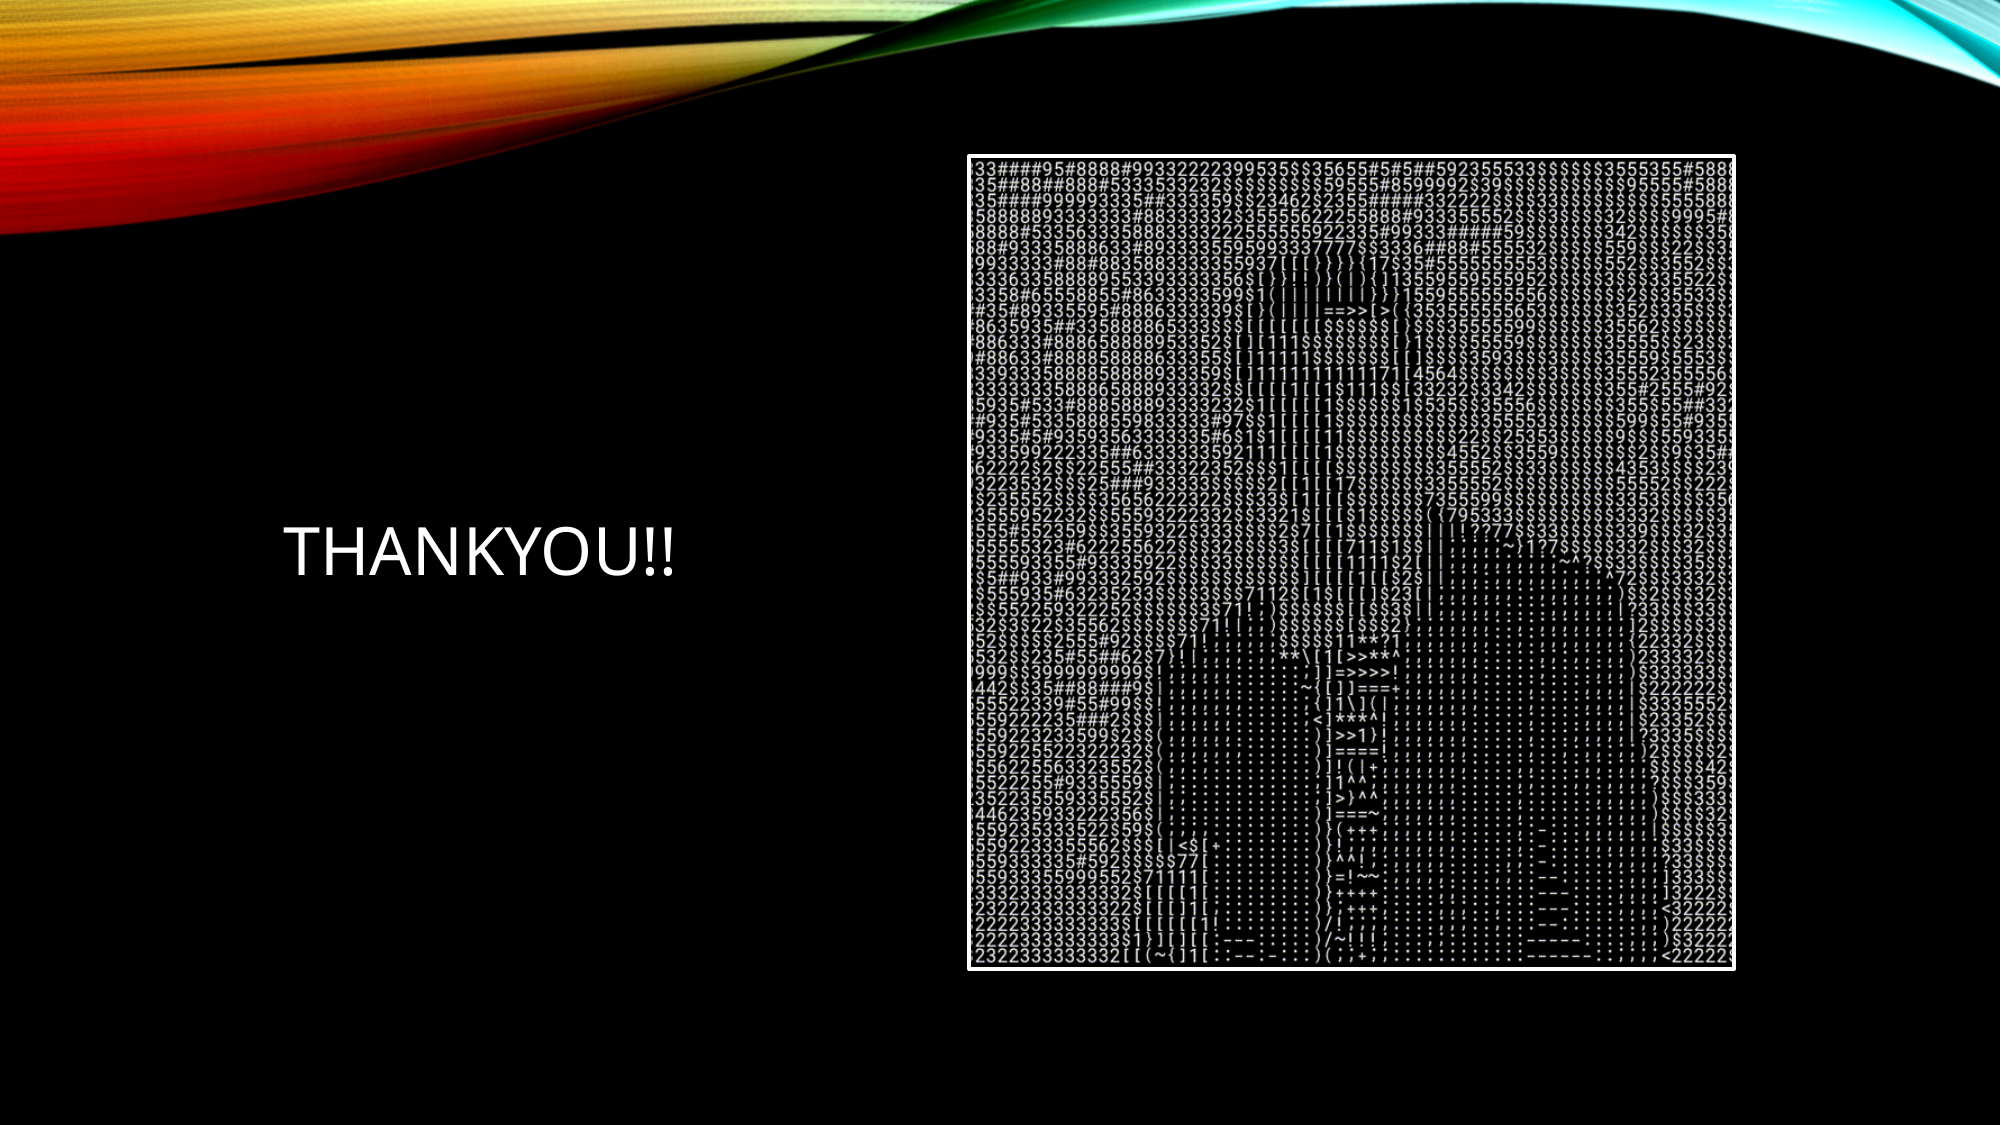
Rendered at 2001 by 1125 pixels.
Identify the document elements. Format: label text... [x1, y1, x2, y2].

title Thankyou!! [268, 334, 918, 597]
picture [0, 0, 2000, 237]
picture [971, 158, 1732, 967]
